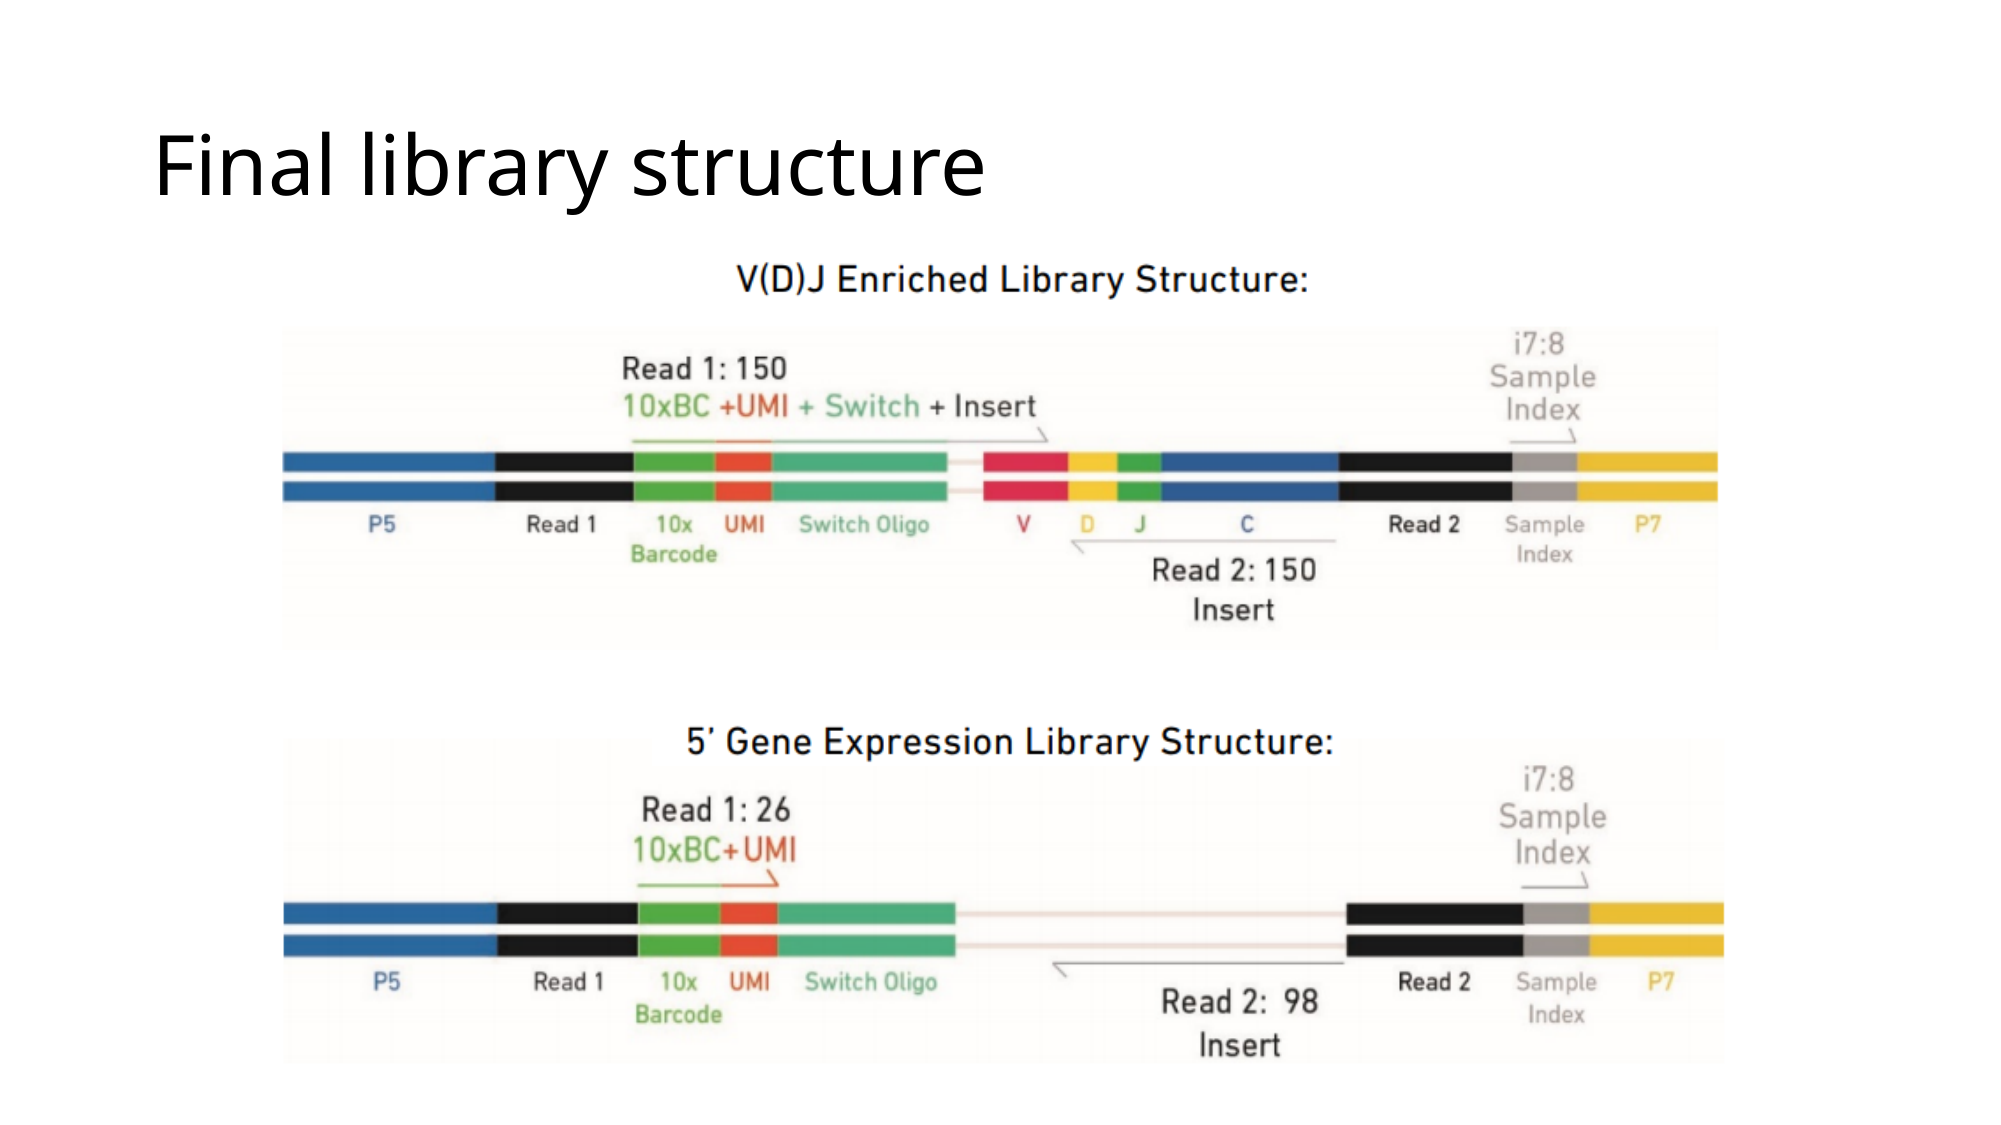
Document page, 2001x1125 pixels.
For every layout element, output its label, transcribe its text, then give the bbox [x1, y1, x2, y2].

title Final library structure [137, 59, 1863, 278]
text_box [262, 250, 1744, 650]
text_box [249, 712, 1750, 1066]
